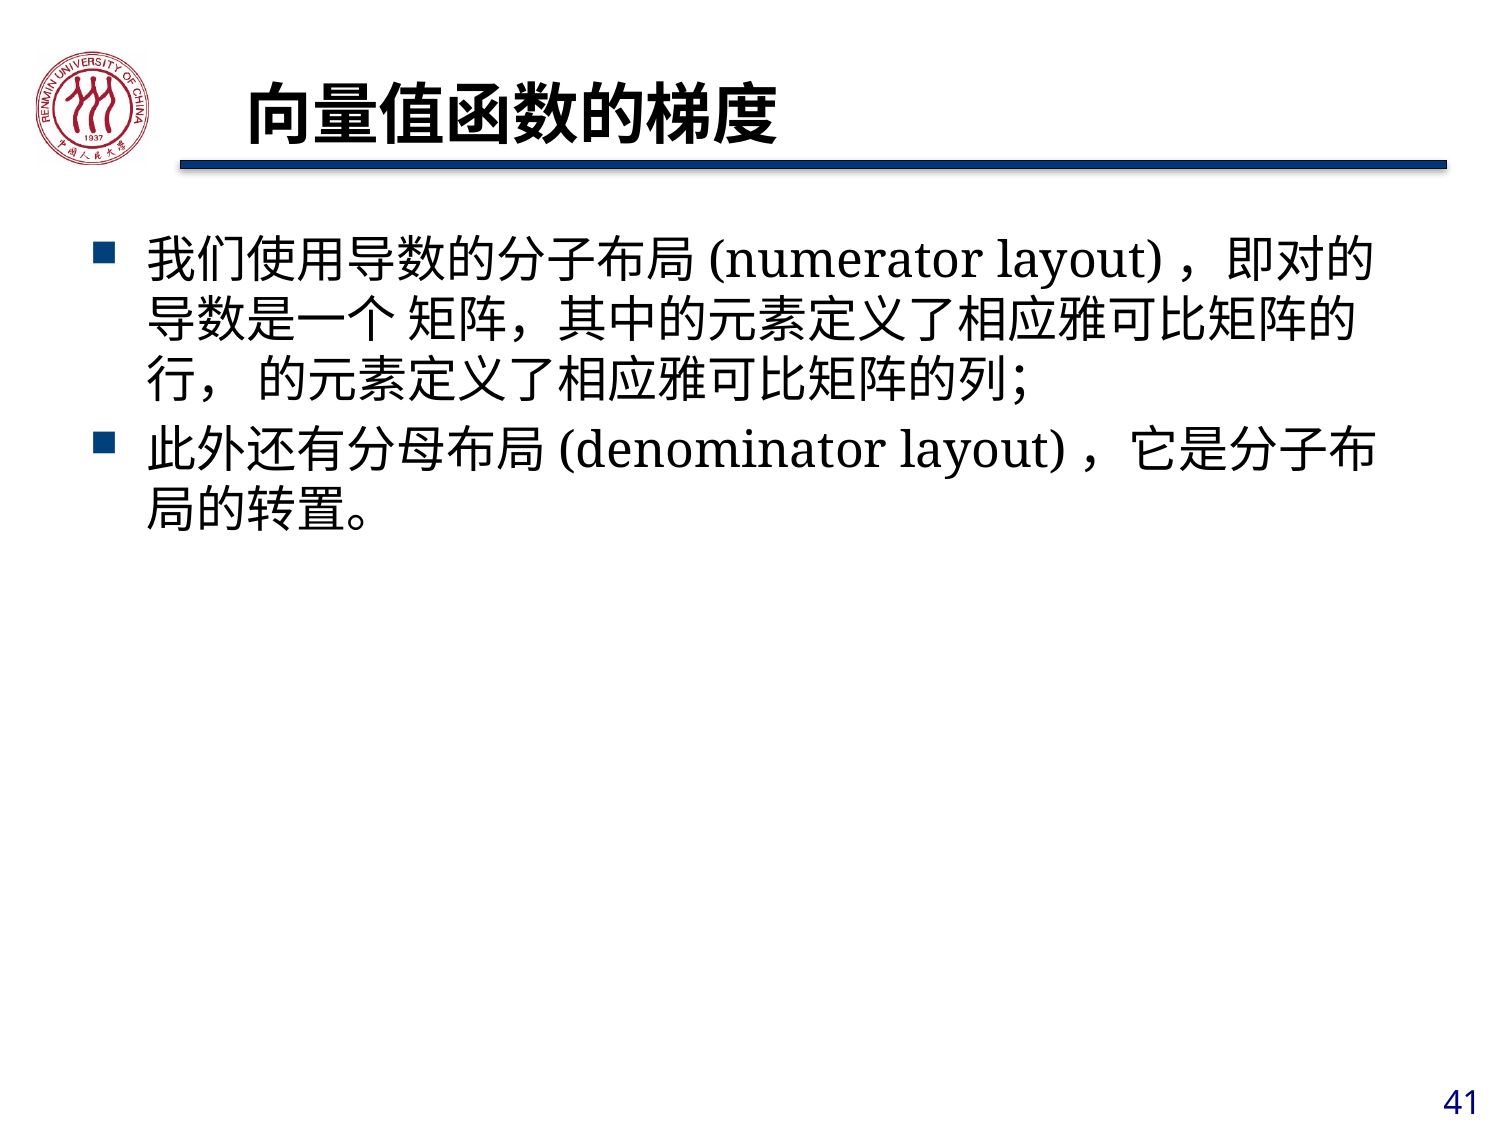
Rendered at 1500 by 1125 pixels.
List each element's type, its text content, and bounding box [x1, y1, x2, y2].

title 向量值函数的梯度 [198, 18, 1407, 205]
picture [35, 51, 149, 165]
